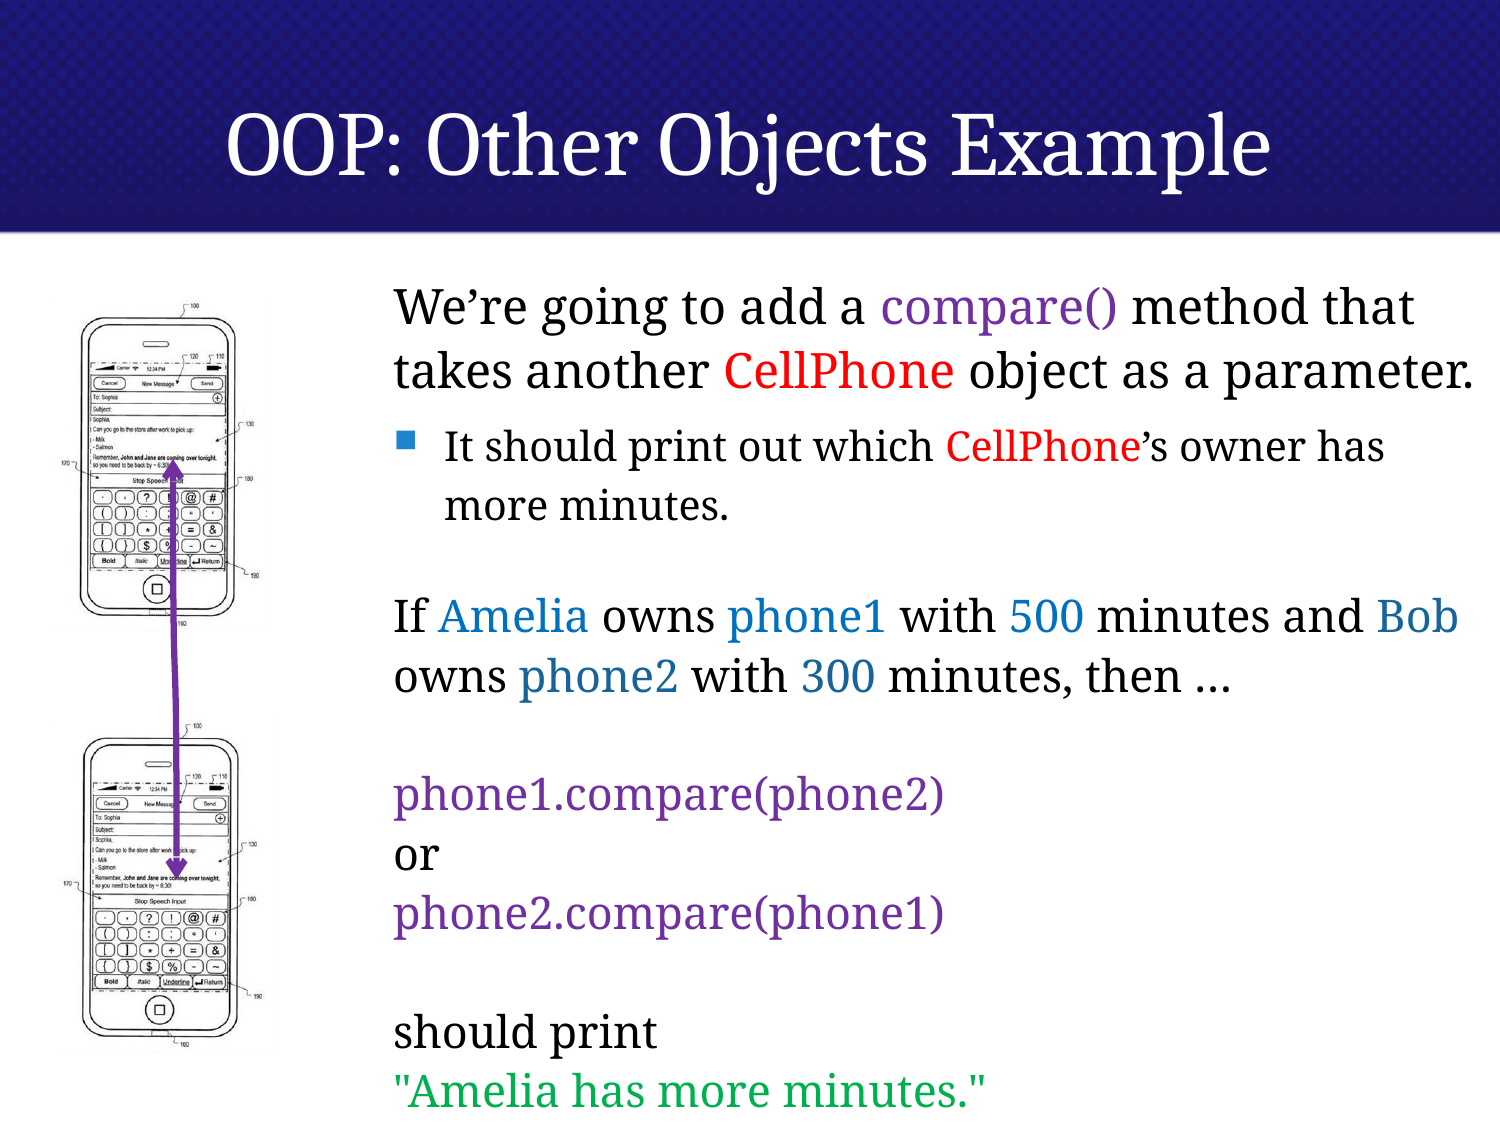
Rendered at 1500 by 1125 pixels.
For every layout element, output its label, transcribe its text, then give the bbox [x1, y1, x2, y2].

title OOP: Other Objects Example [75, 45, 1425, 233]
picture [0, 0, 1500, 1125]
text_box We’re going to add a compare() method that takes another CellPhone object as a parameter. It should print out which CellPhone’s owner has more minutes. If Amelia owns phone1 with 500 minutes and Bob owns phone2 with 300 minutes, then … phone1.compare(phone2) or phone2.compare(phone1) should print "Amelia has more minutes." [359, 262, 1500, 1125]
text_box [172, 458, 177, 880]
